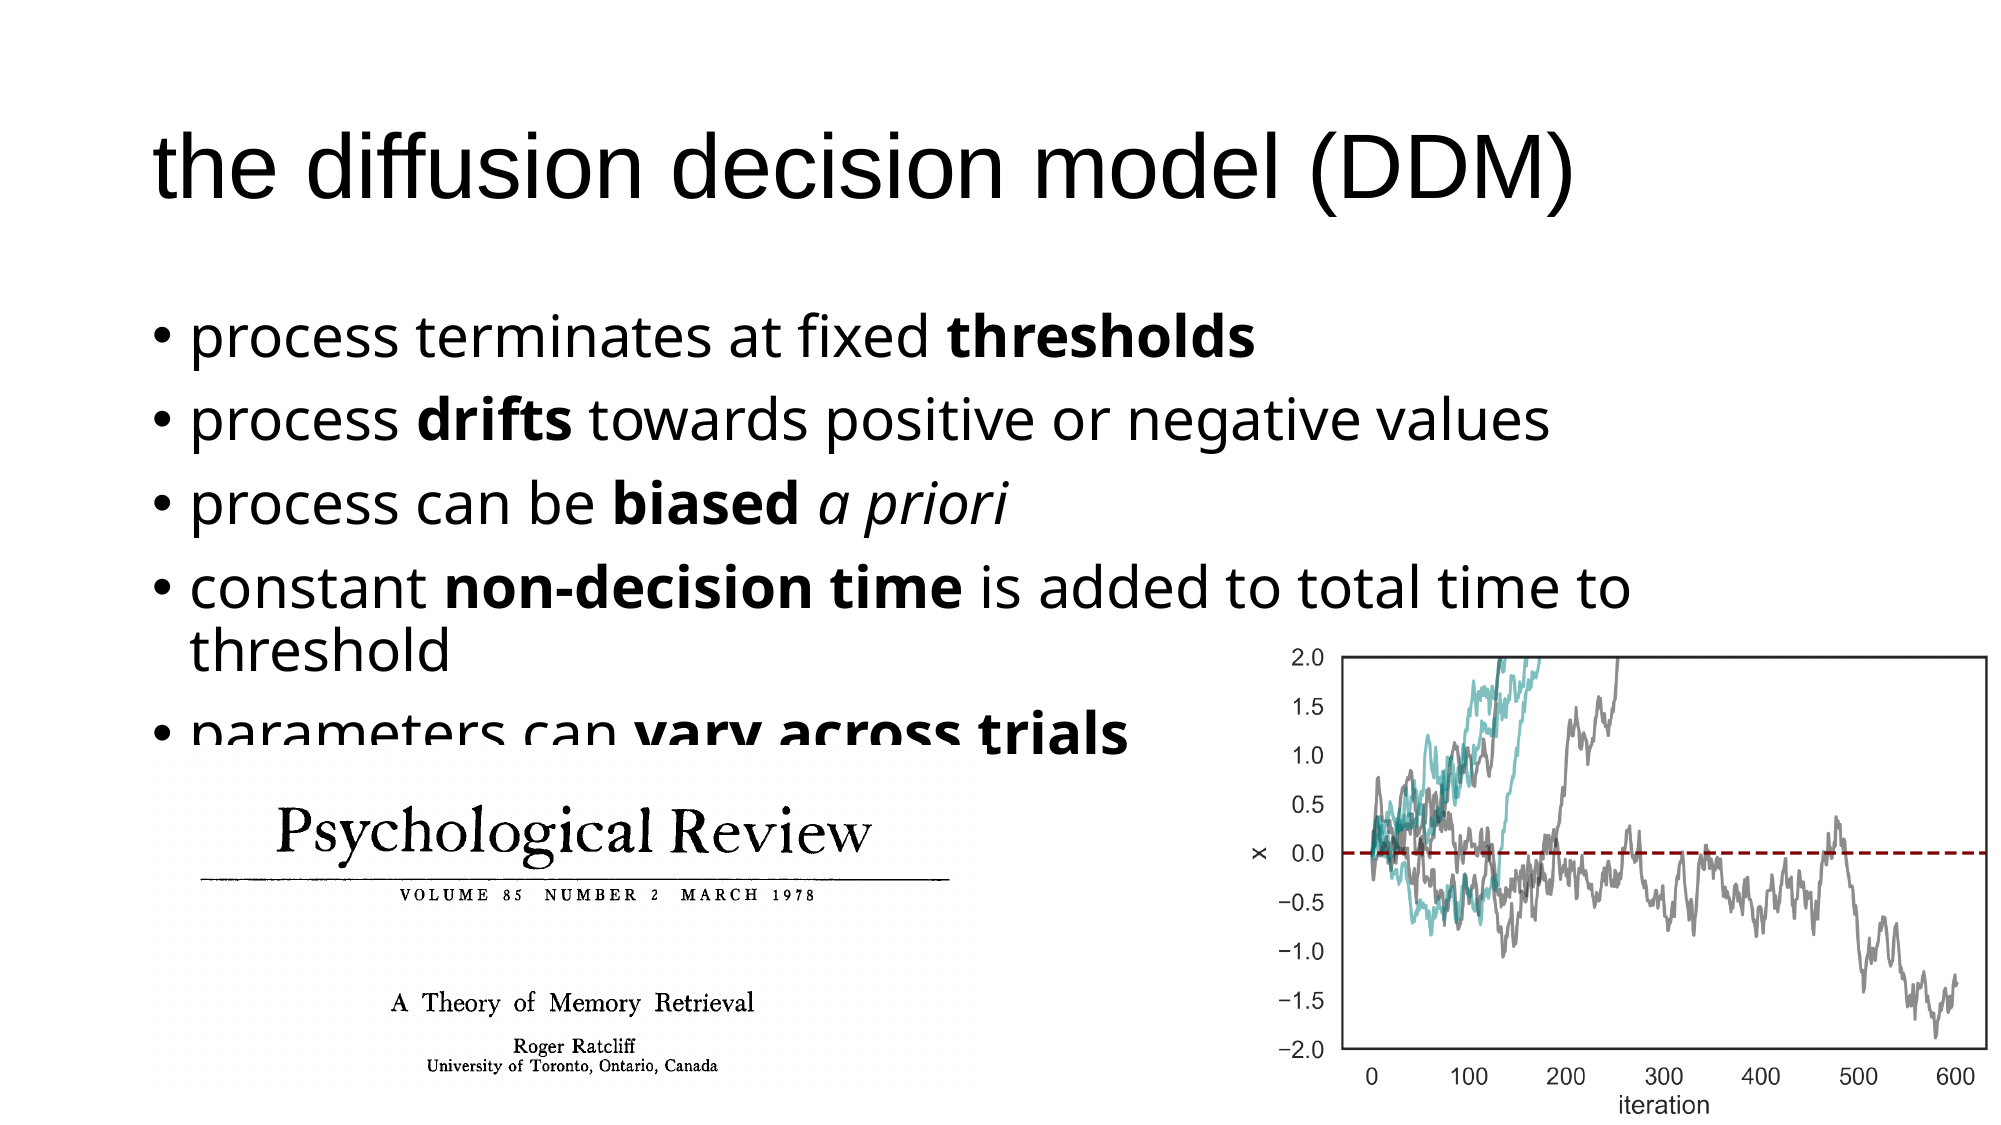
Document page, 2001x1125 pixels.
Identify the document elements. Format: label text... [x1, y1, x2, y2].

picture [136, 744, 988, 1089]
picture [1213, 624, 2000, 1125]
list process terminates at fixed thresholds process drifts towards positive or negative values process can be biased a priori constant non-decision time is added to total time to threshold parameters can vary across trials [137, 299, 1863, 1014]
title the diffusion decision model (DDM) [137, 59, 1863, 278]
